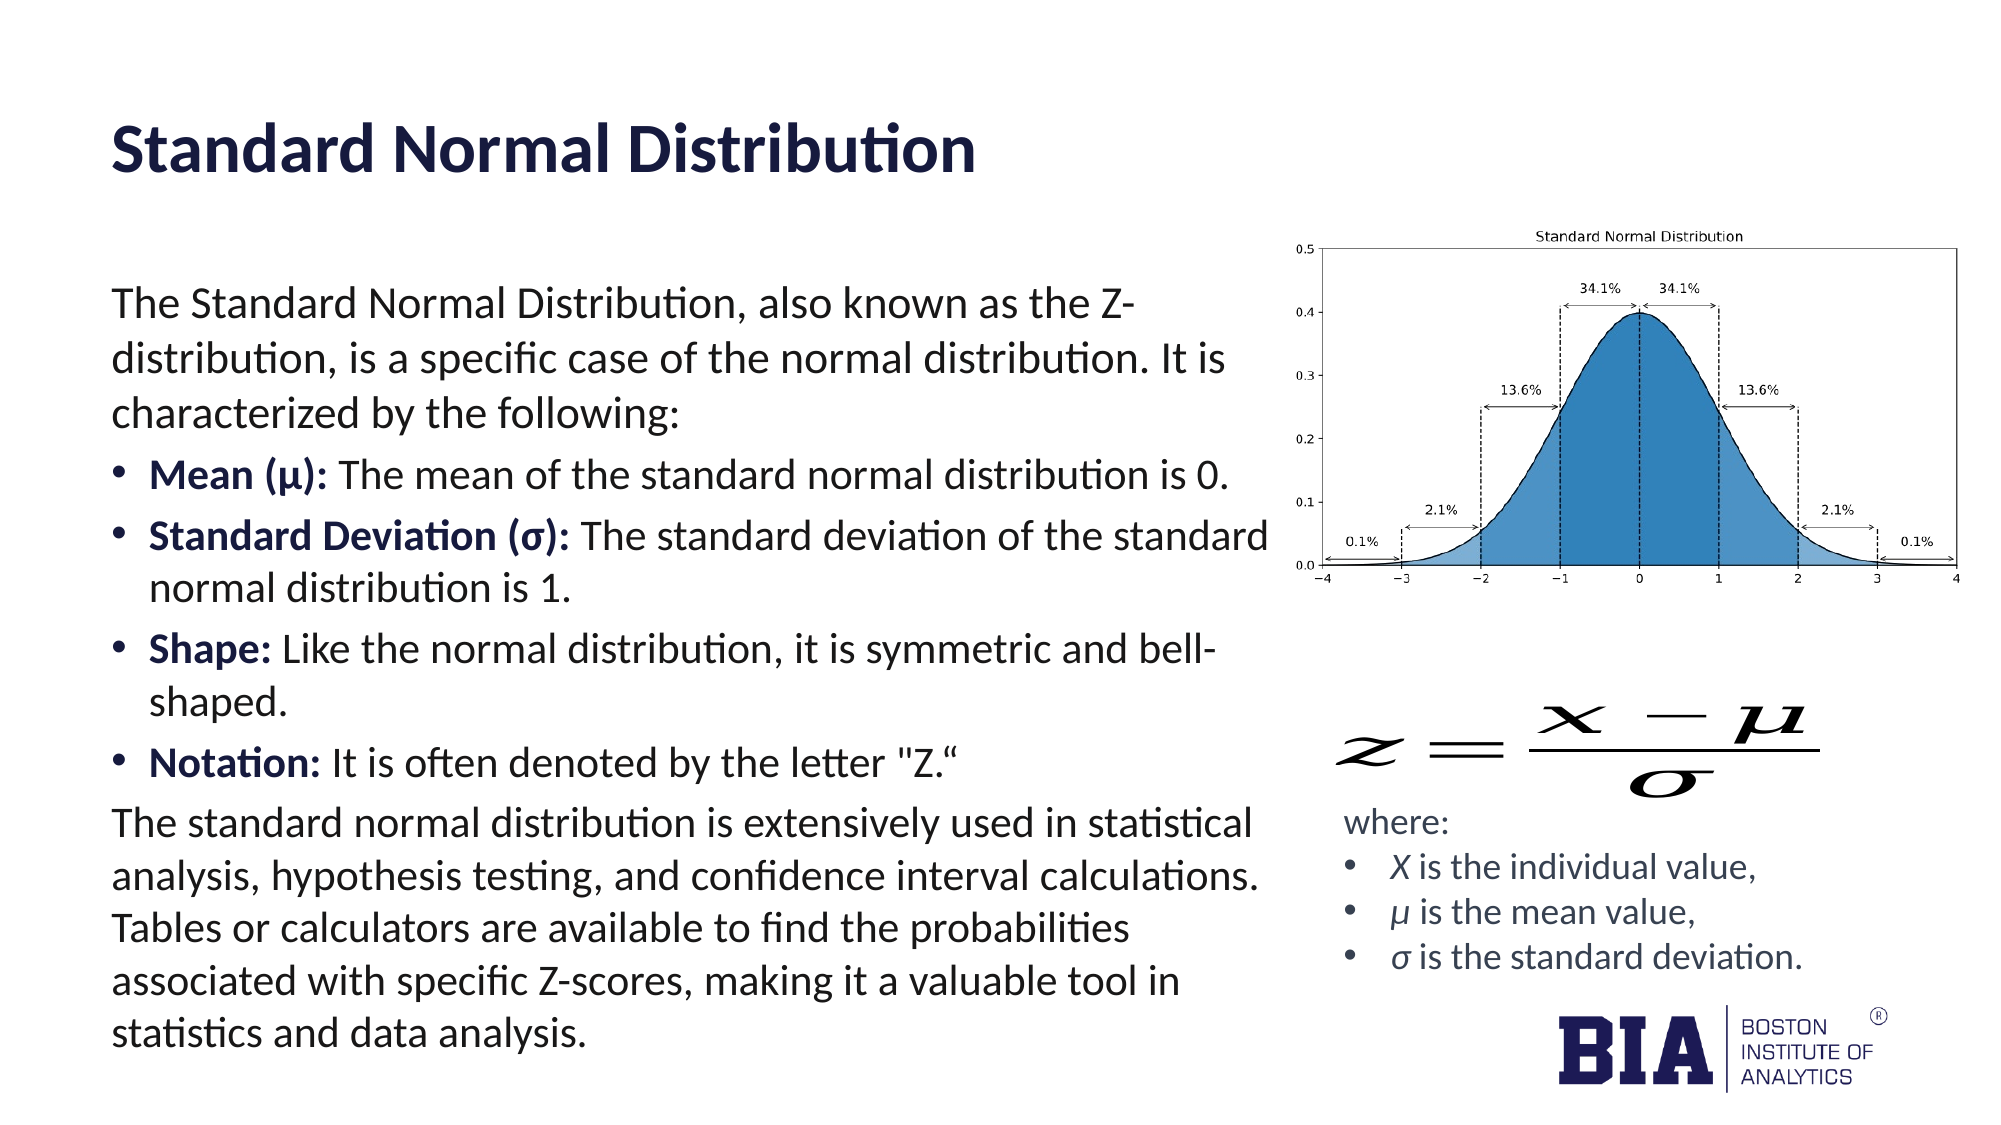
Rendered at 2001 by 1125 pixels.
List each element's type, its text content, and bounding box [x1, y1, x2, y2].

picture [1557, 1003, 1889, 1094]
list The Standard Normal Distribution, also known as the Z-distribution, is a specific case of the normal distribution. It is characterized by the following: Mean (μ): The mean of the standard normal distribution is 0. Standard Deviation (σ): The standard deviation of the standard normal distribution is 1. Shape: Like the normal distribution, it is symmetric and bell-shaped. Notation: It is often denoted by the letter "Z.“ The standard normal distribution is extensively used in statistical analysis, hypothesis testing, and confidence interval calculations. Tables or calculators are available to find the probabilities associated with specific Z-scores, making it a valuable tool in statistics and data analysis. [111, 272, 1300, 1088]
picture [1274, 199, 1979, 610]
title Standard Normal Distribution [111, 99, 1889, 200]
text_box where: X is the individual value, μ is the mean value, σ is the standard deviation. [1329, 790, 1870, 985]
